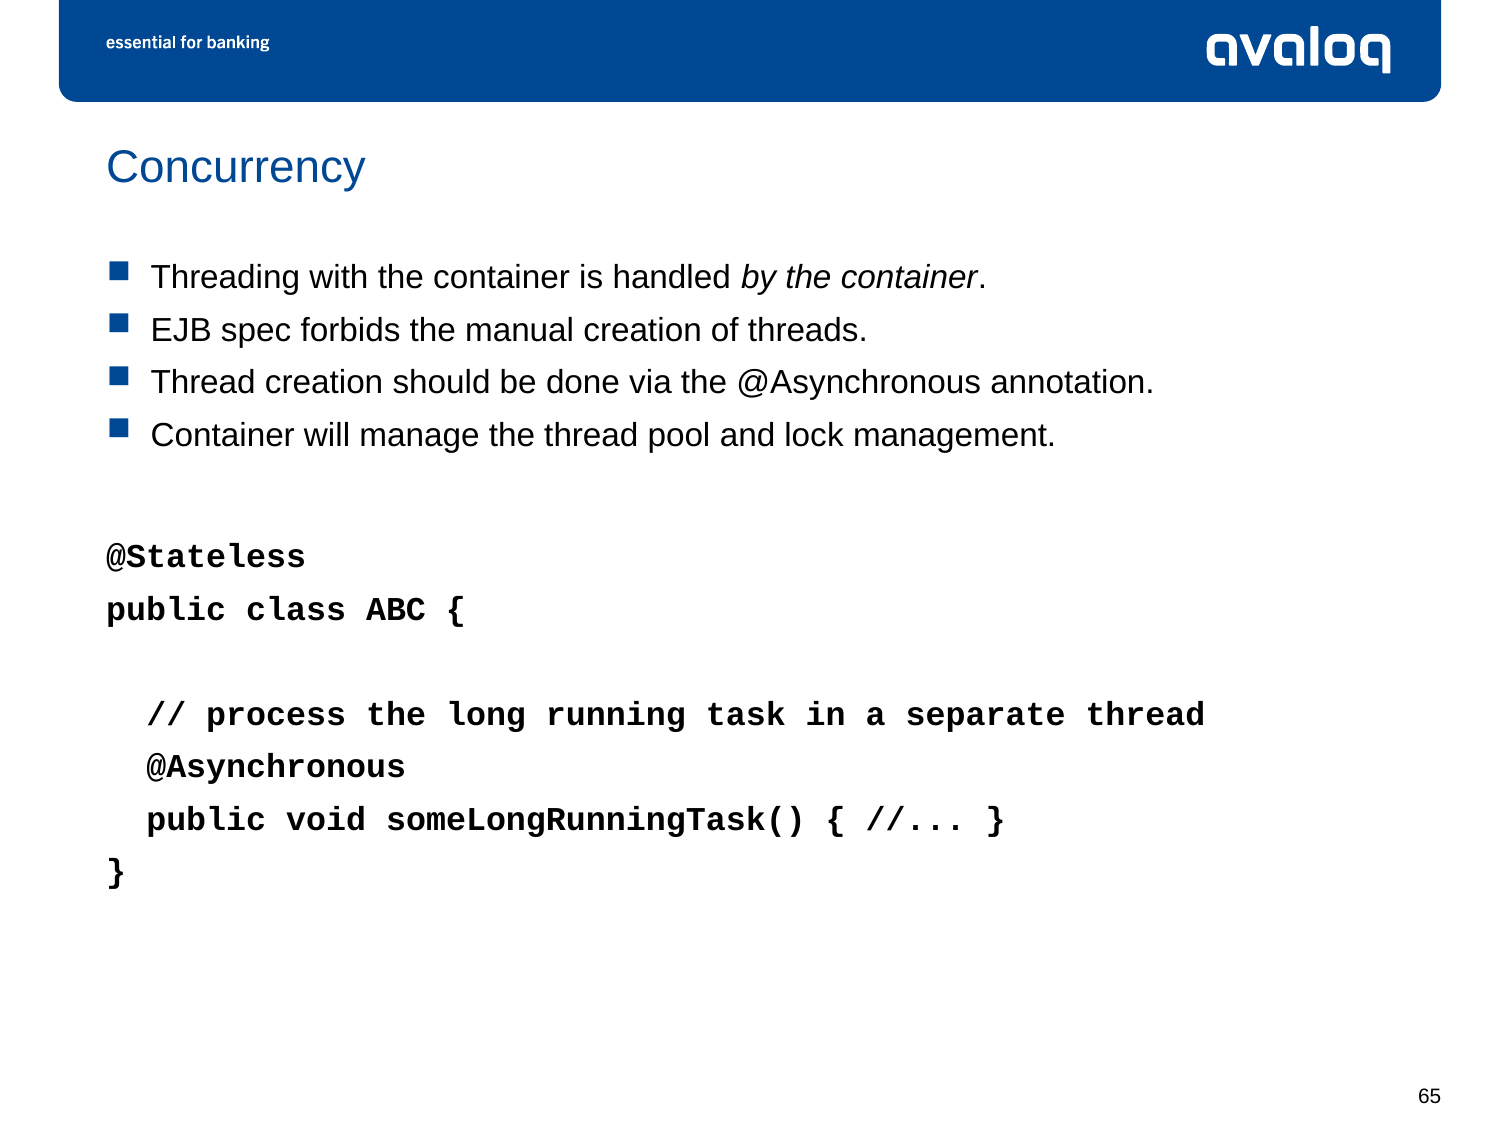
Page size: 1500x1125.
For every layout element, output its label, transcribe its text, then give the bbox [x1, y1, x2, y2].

slide_number 65 [1200, 1082, 1442, 1112]
list Threading with the container is handled by the container. EJB spec forbids the manual creation of threads. Thread creation should be done via the @Asynchronous annotation. Container will manage the thread pool and lock management. @Stateless public class ABC { // process the long running task in a separate thread @Asynchronous public void someLongRunningTask() { //... } } [105, 255, 1394, 1042]
title Concurrency [105, 142, 1394, 215]
